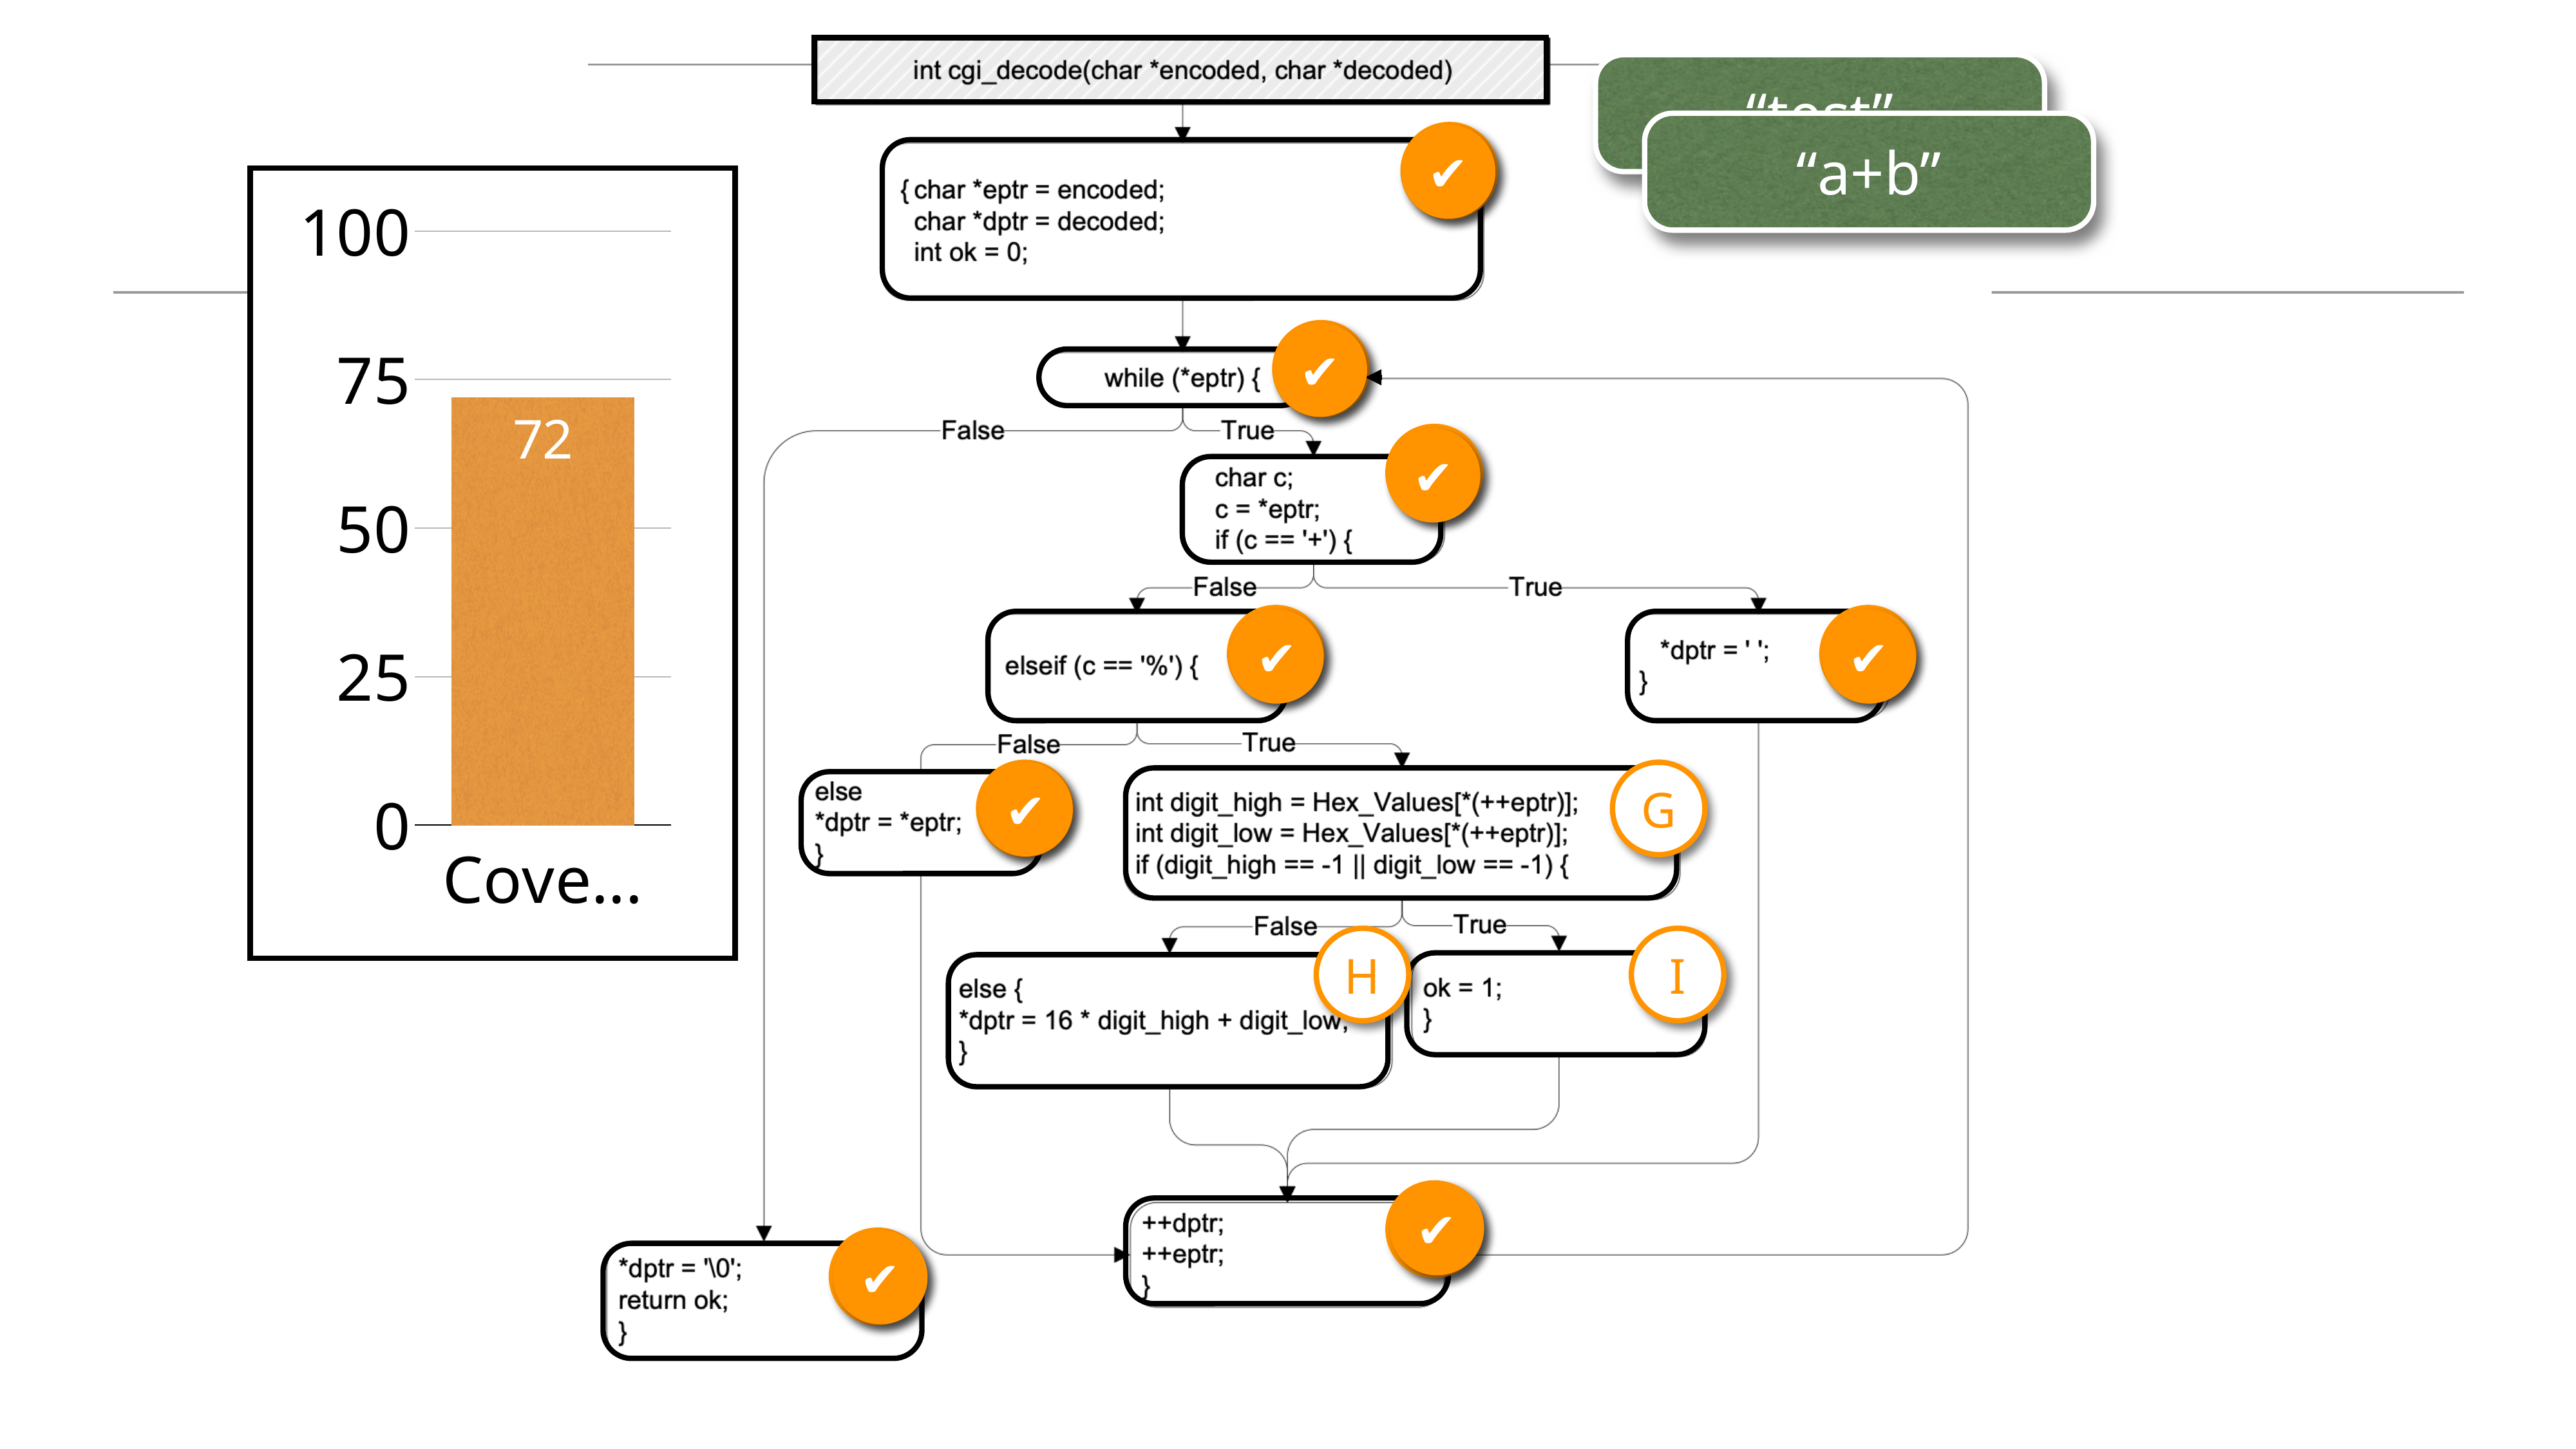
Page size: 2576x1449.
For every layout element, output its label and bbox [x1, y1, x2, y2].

text_box [1612, 762, 1705, 855]
text_box [833, 1229, 928, 1325]
text_box [1273, 322, 1368, 417]
text_box [1631, 928, 1724, 1021]
text_box [1644, 113, 2094, 231]
text_box [978, 762, 1074, 857]
picture [587, 36, 1992, 1379]
text_box [1316, 928, 1409, 1021]
text_box [250, 167, 587, 959]
text_box [1385, 428, 1481, 523]
text_box [1229, 609, 1324, 704]
text_box [1595, 54, 2045, 172]
text_box [1388, 426, 1481, 519]
text_box [1389, 1180, 1484, 1276]
text_box [1401, 124, 1496, 219]
text_box [1821, 609, 1917, 704]
chart [273, 157, 673, 944]
